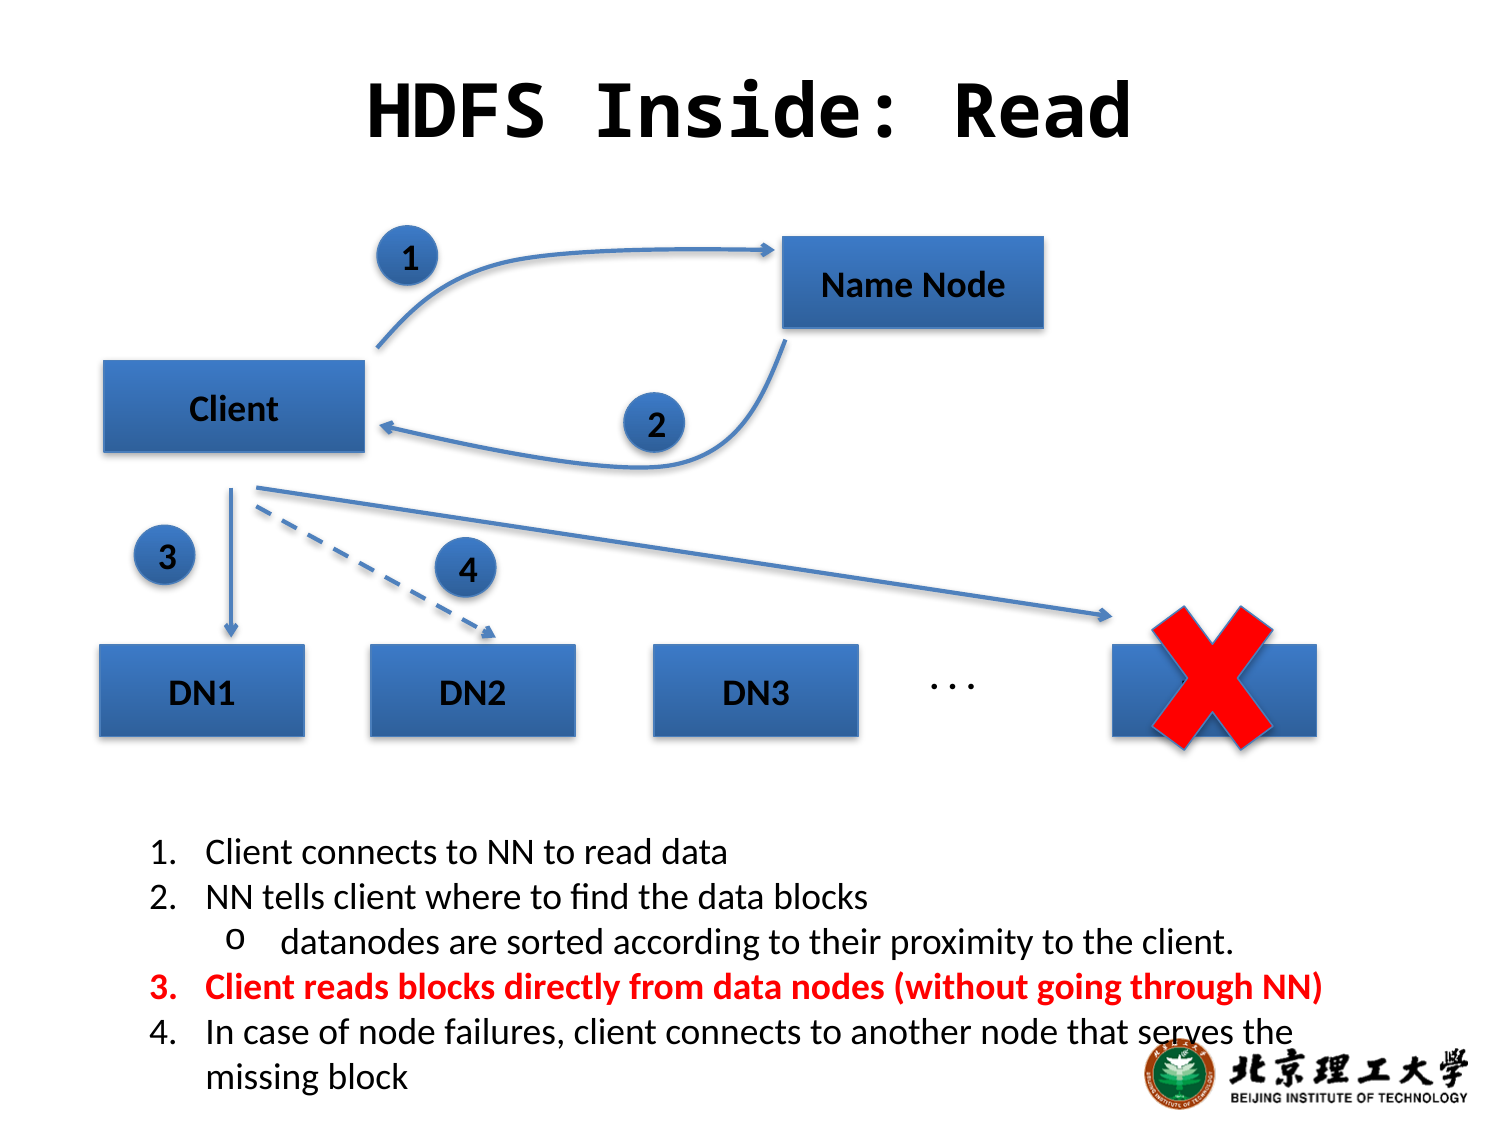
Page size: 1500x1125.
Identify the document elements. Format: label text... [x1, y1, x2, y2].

title HDFS Inside: Read [75, 13, 1425, 202]
text_box [379, 338, 788, 470]
text_box Name Node [782, 236, 1044, 329]
text_box DNn [1204, 727, 1221, 737]
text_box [255, 487, 1113, 617]
text_box [375, 242, 775, 350]
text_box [255, 506, 497, 638]
text_box [1151, 605, 1274, 751]
text_box DNn [1246, 644, 1317, 737]
text_box DN2 [370, 644, 576, 737]
text_box 3 [133, 524, 196, 586]
text_box 2 [623, 392, 686, 453]
picture [1144, 1038, 1468, 1110]
text_box Client [103, 360, 365, 453]
text_box . . . [914, 645, 1096, 705]
text_box 1 [376, 225, 439, 286]
text_box DN3 [653, 644, 859, 737]
text_box DN1 [99, 644, 305, 737]
text_box DNn [1112, 644, 1179, 737]
text_box Client connects to NN to read data NN tells client where to find the data blocks datanodes are sorted according to their proximity to the client. Client reads blocks directly from data nodes (without going through NN) In case of node failures, client connects to another node that serves the missing block [134, 819, 1367, 1105]
